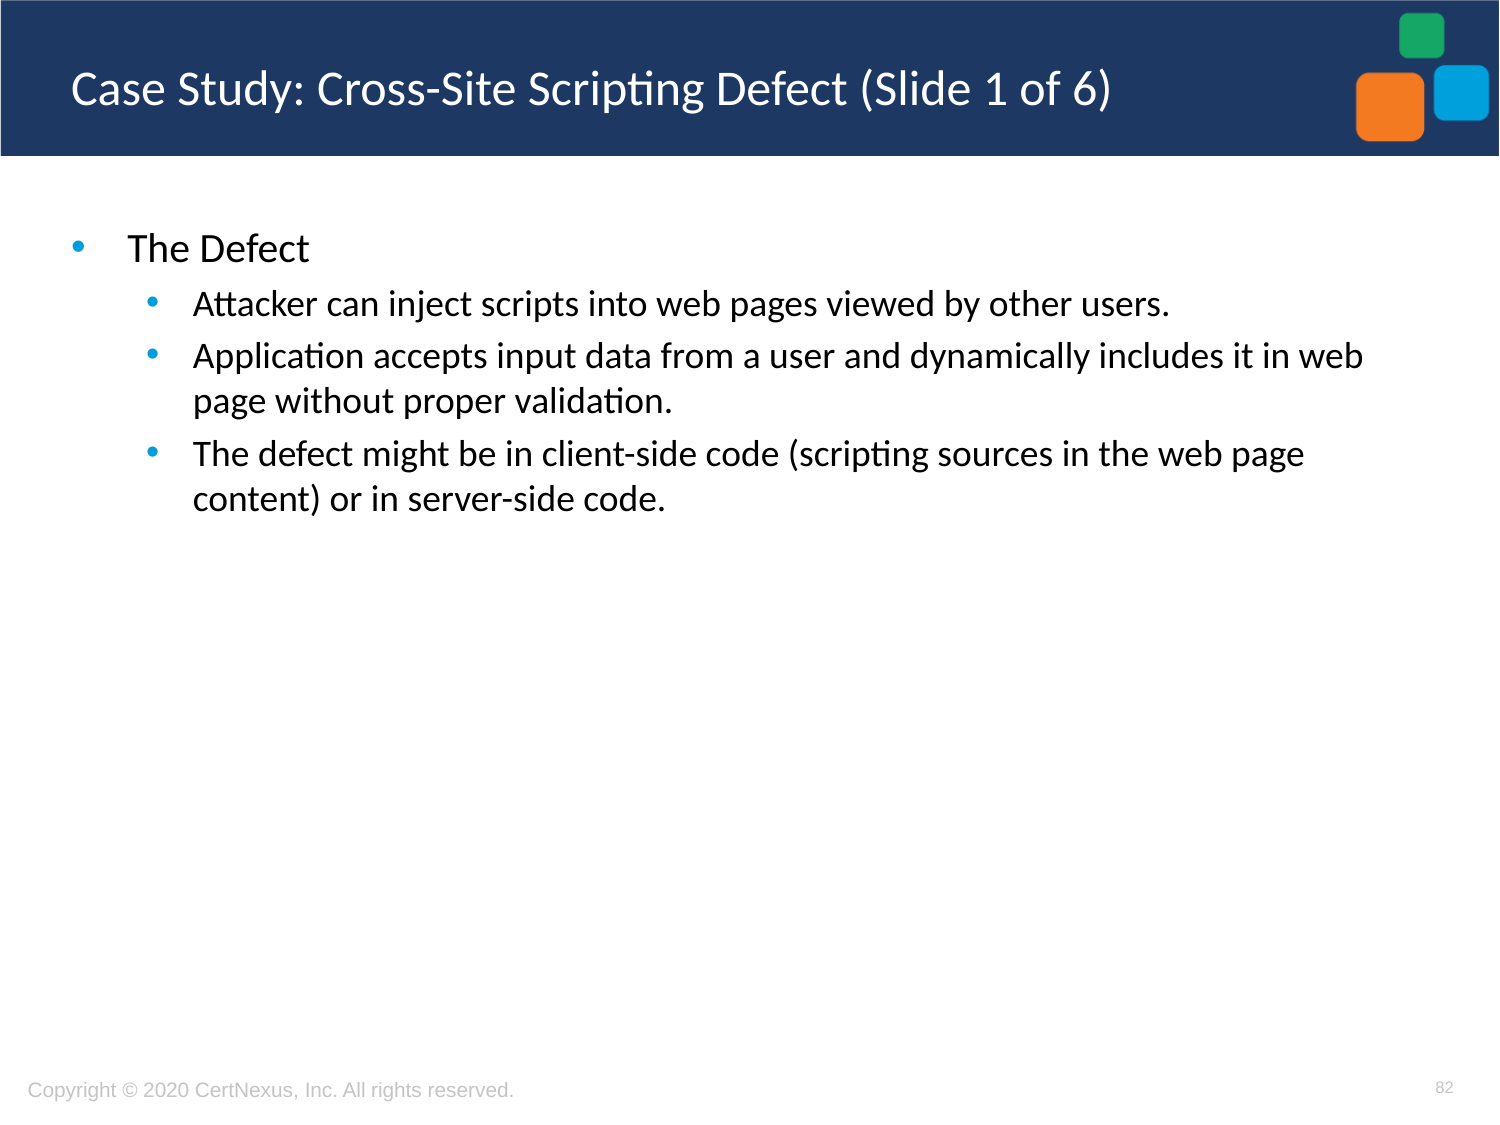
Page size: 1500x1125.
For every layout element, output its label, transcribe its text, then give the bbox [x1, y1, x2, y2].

picture [0, 0, 1500, 156]
slide_number 82 [1118, 1057, 1469, 1118]
list The Defect Attacker can inject scripts into web pages viewed by other users. Application accepts input data from a user and dynamically includes it in web page without proper validation. The defect might be in client-side code (scripting sources in the web page content) or in server-side code. [56, 213, 1444, 1058]
title Case Study: Cross-Site Scripting Defect (Slide 1 of 6) [56, 16, 1350, 155]
